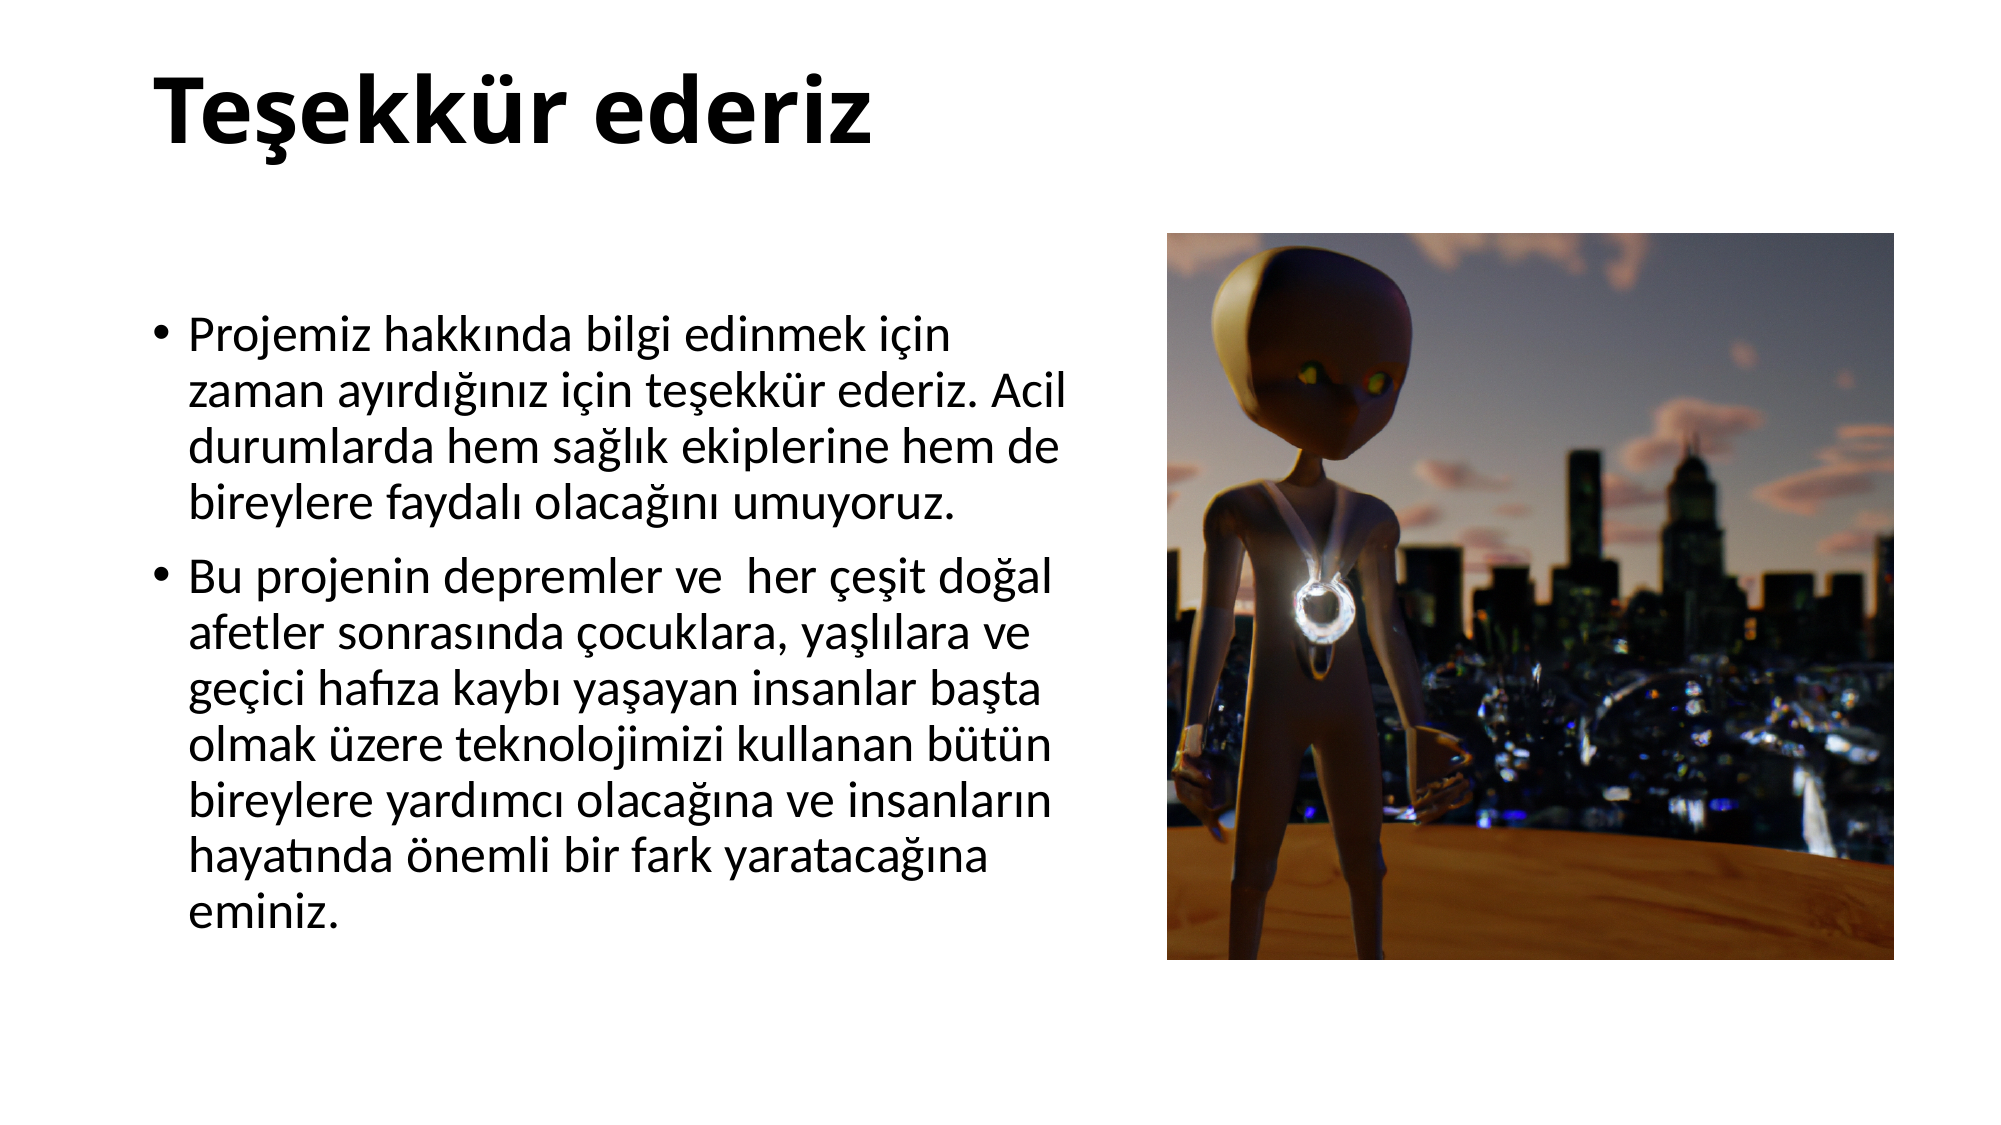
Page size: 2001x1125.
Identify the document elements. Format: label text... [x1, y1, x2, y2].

picture [1167, 233, 1894, 960]
list Projemiz hakkında bilgi edinmek için zaman ayırdığınız için teşekkür ederiz. Acil durumlarda hem sağlık ekiplerine hem de bireylere faydalı olacağını umuyoruz. Bu projenin depremler ve her çeşit doğal afetler sonrasında çocuklara, yaşlılara ve geçici hafıza kaybı yaşayan insanlar başta olmak üzere teknolojimizi kullanan bütün bireylere yardımcı olacağına ve insanların hayatında önemli bir fark yaratacağına eminiz. [137, 299, 1110, 960]
title Teşekkür ederiz [137, 59, 1863, 278]
